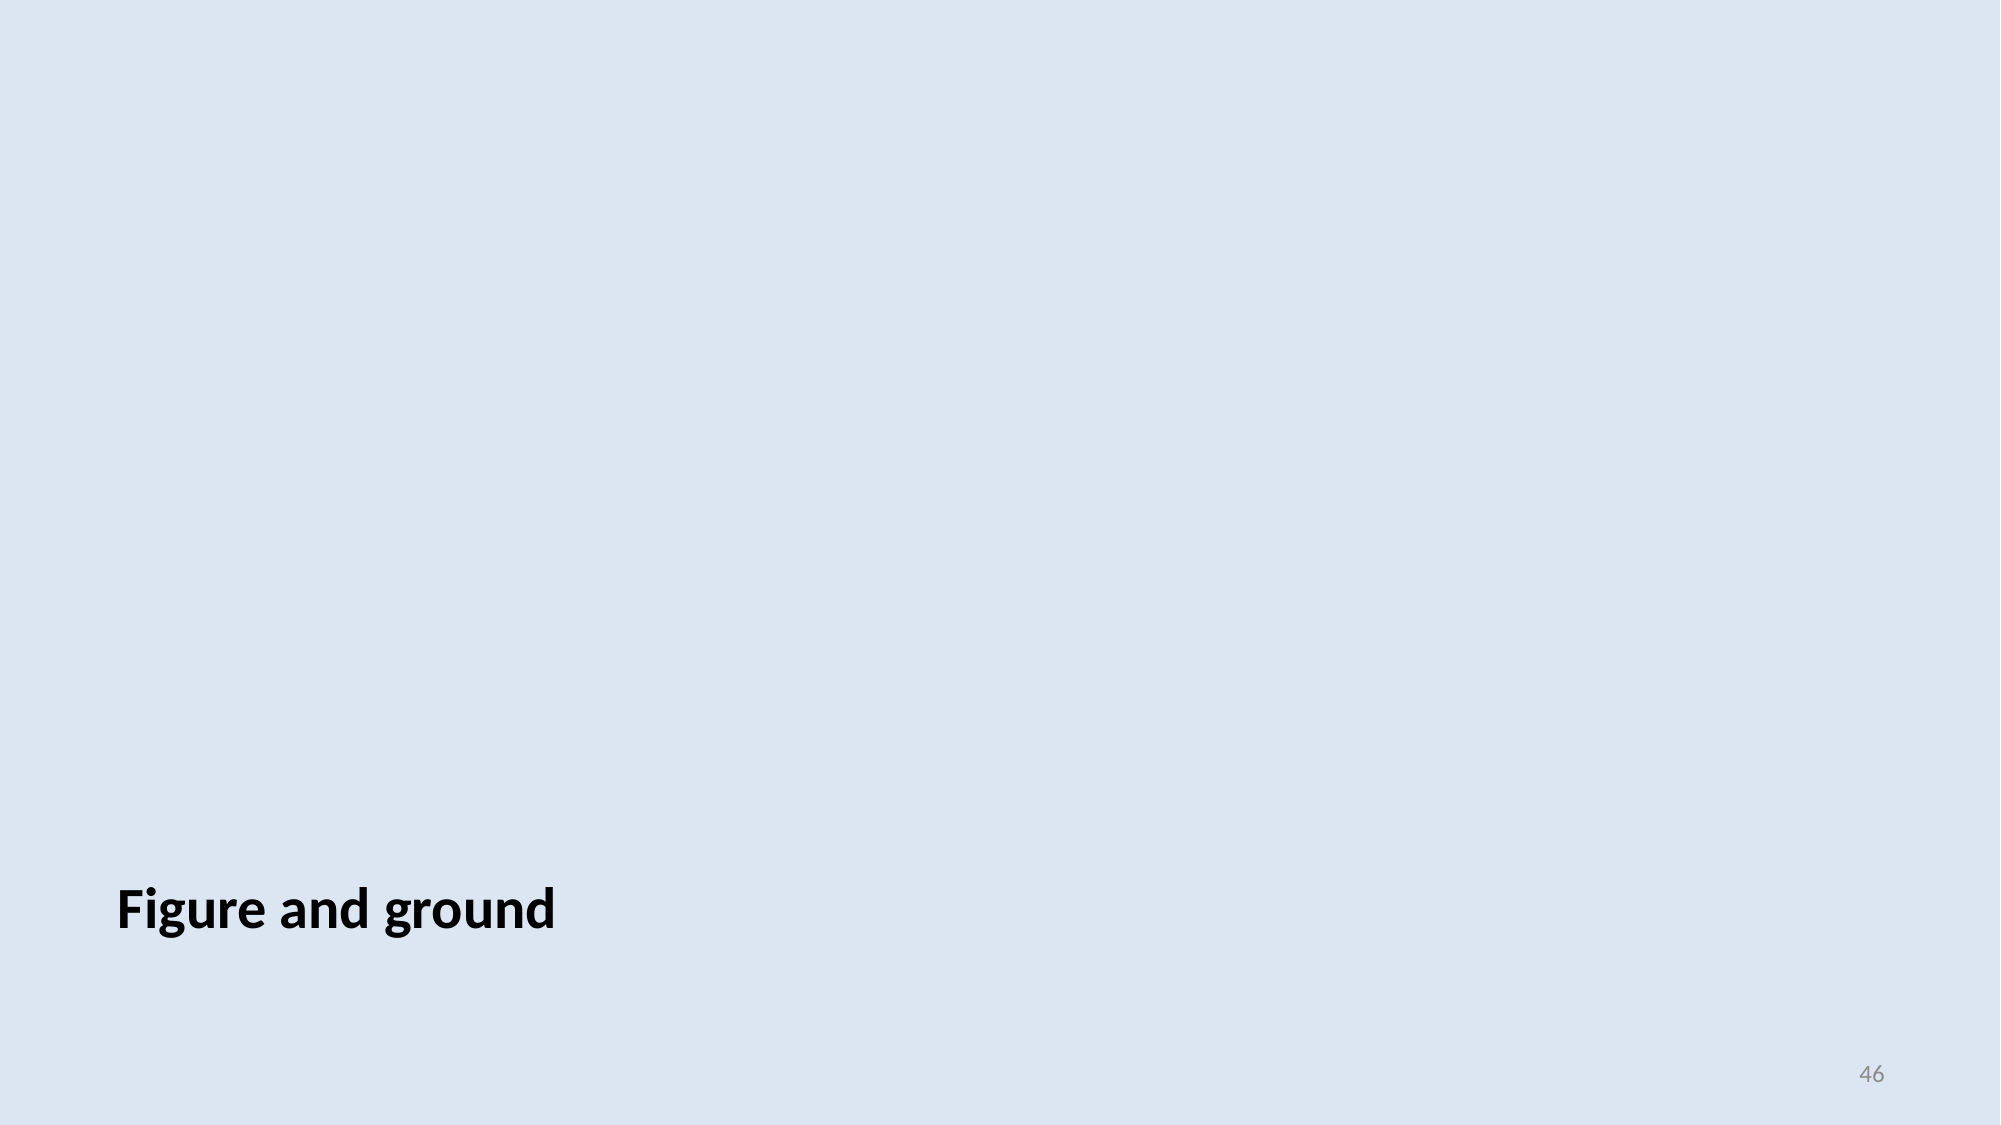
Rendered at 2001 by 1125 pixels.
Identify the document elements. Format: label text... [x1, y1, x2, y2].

text_box Figure and ground [102, 862, 572, 948]
slide_number 46 [1433, 1042, 1900, 1103]
